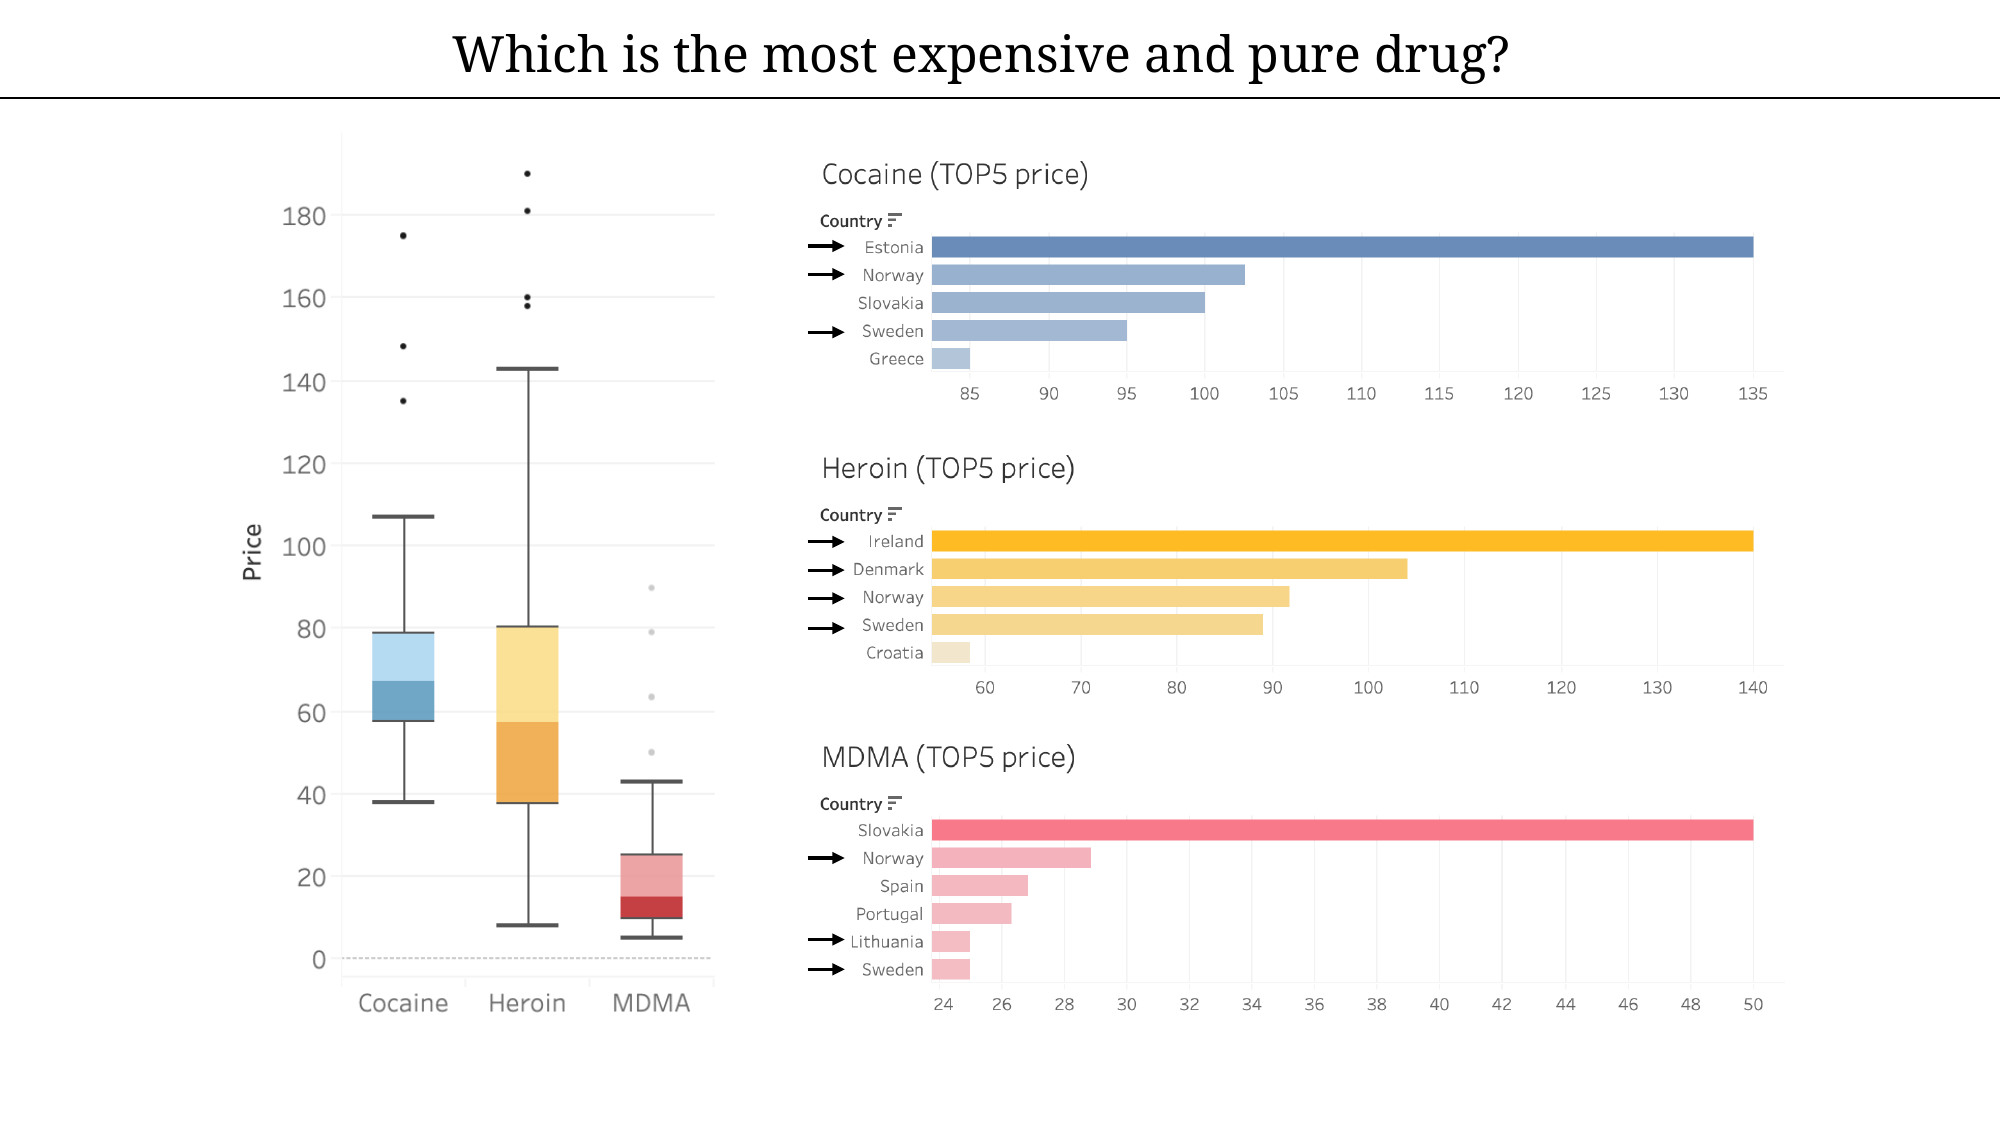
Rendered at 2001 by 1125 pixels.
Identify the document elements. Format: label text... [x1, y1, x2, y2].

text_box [215, 108, 724, 1028]
picture [814, 726, 1785, 1028]
text_box Which is the most expensive and pure drug? [438, 14, 1526, 90]
picture [814, 143, 1785, 412]
picture [814, 437, 1785, 706]
